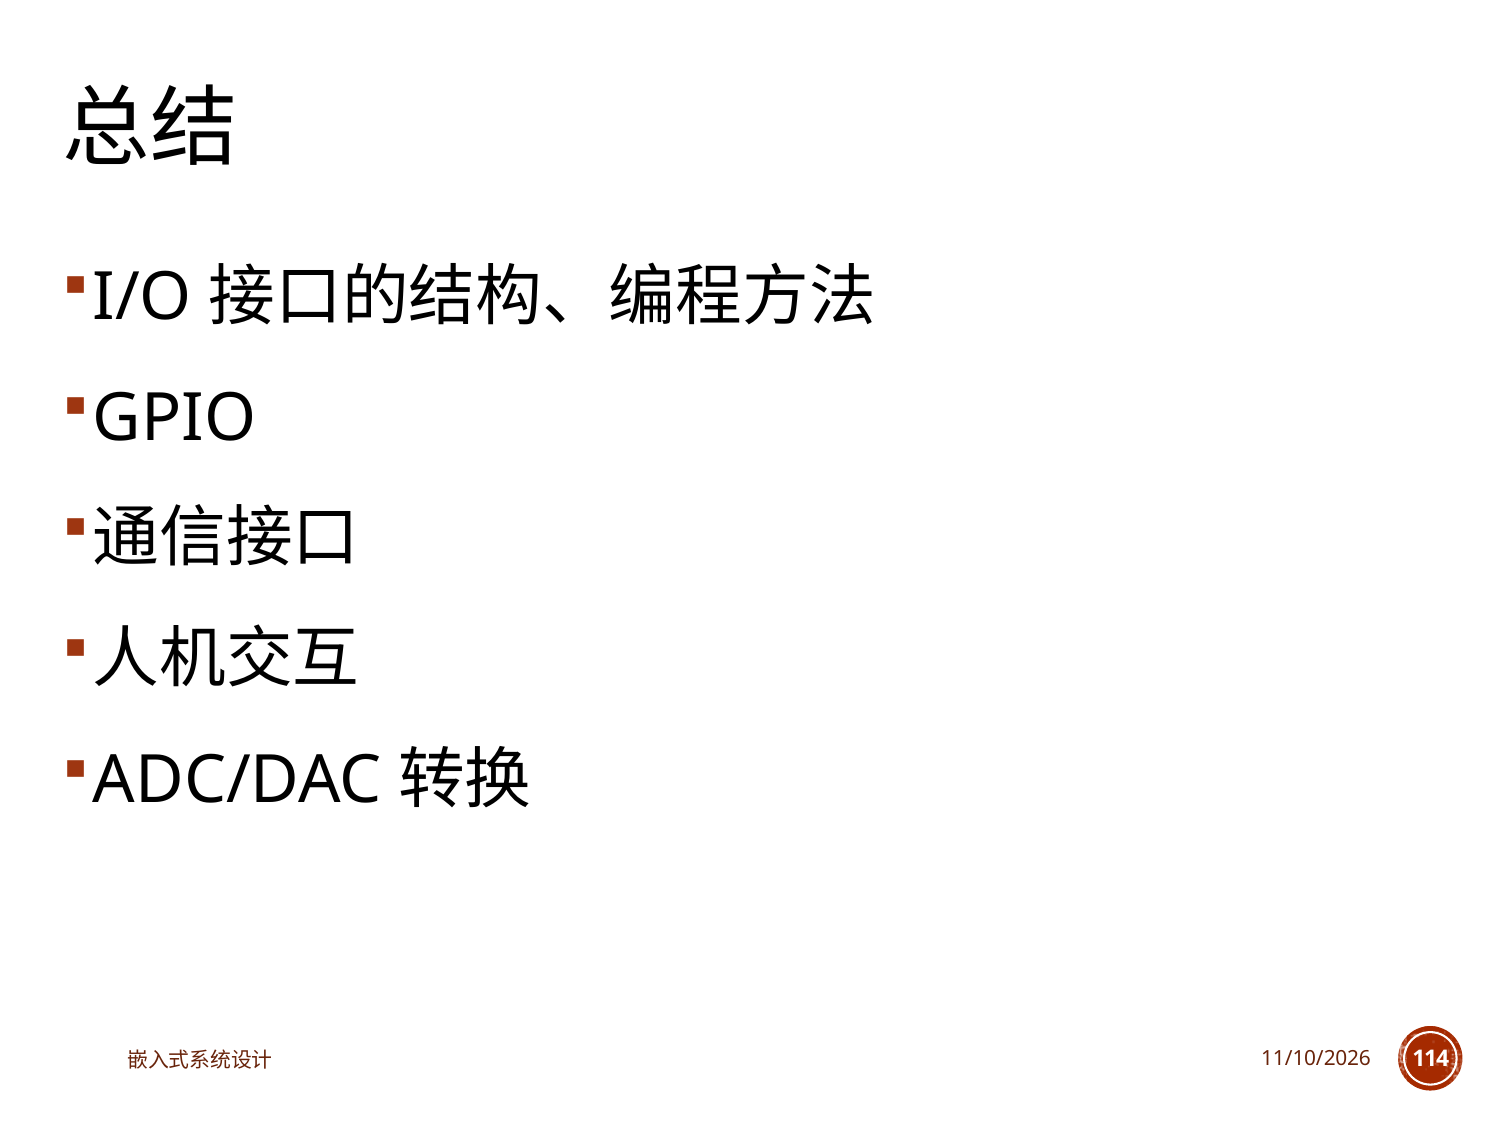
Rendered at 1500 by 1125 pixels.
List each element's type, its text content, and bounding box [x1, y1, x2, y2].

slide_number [982, 1028, 1386, 1089]
list I/O接口的结构、编程方法 GPIO 通信接口 人机交互 ADC/DAC转换 [47, 228, 1471, 1013]
footer 嵌入式系统设计 [112, 1028, 891, 1089]
slide_number 114 [1391, 1028, 1471, 1089]
title 总结 [47, 46, 1471, 215]
